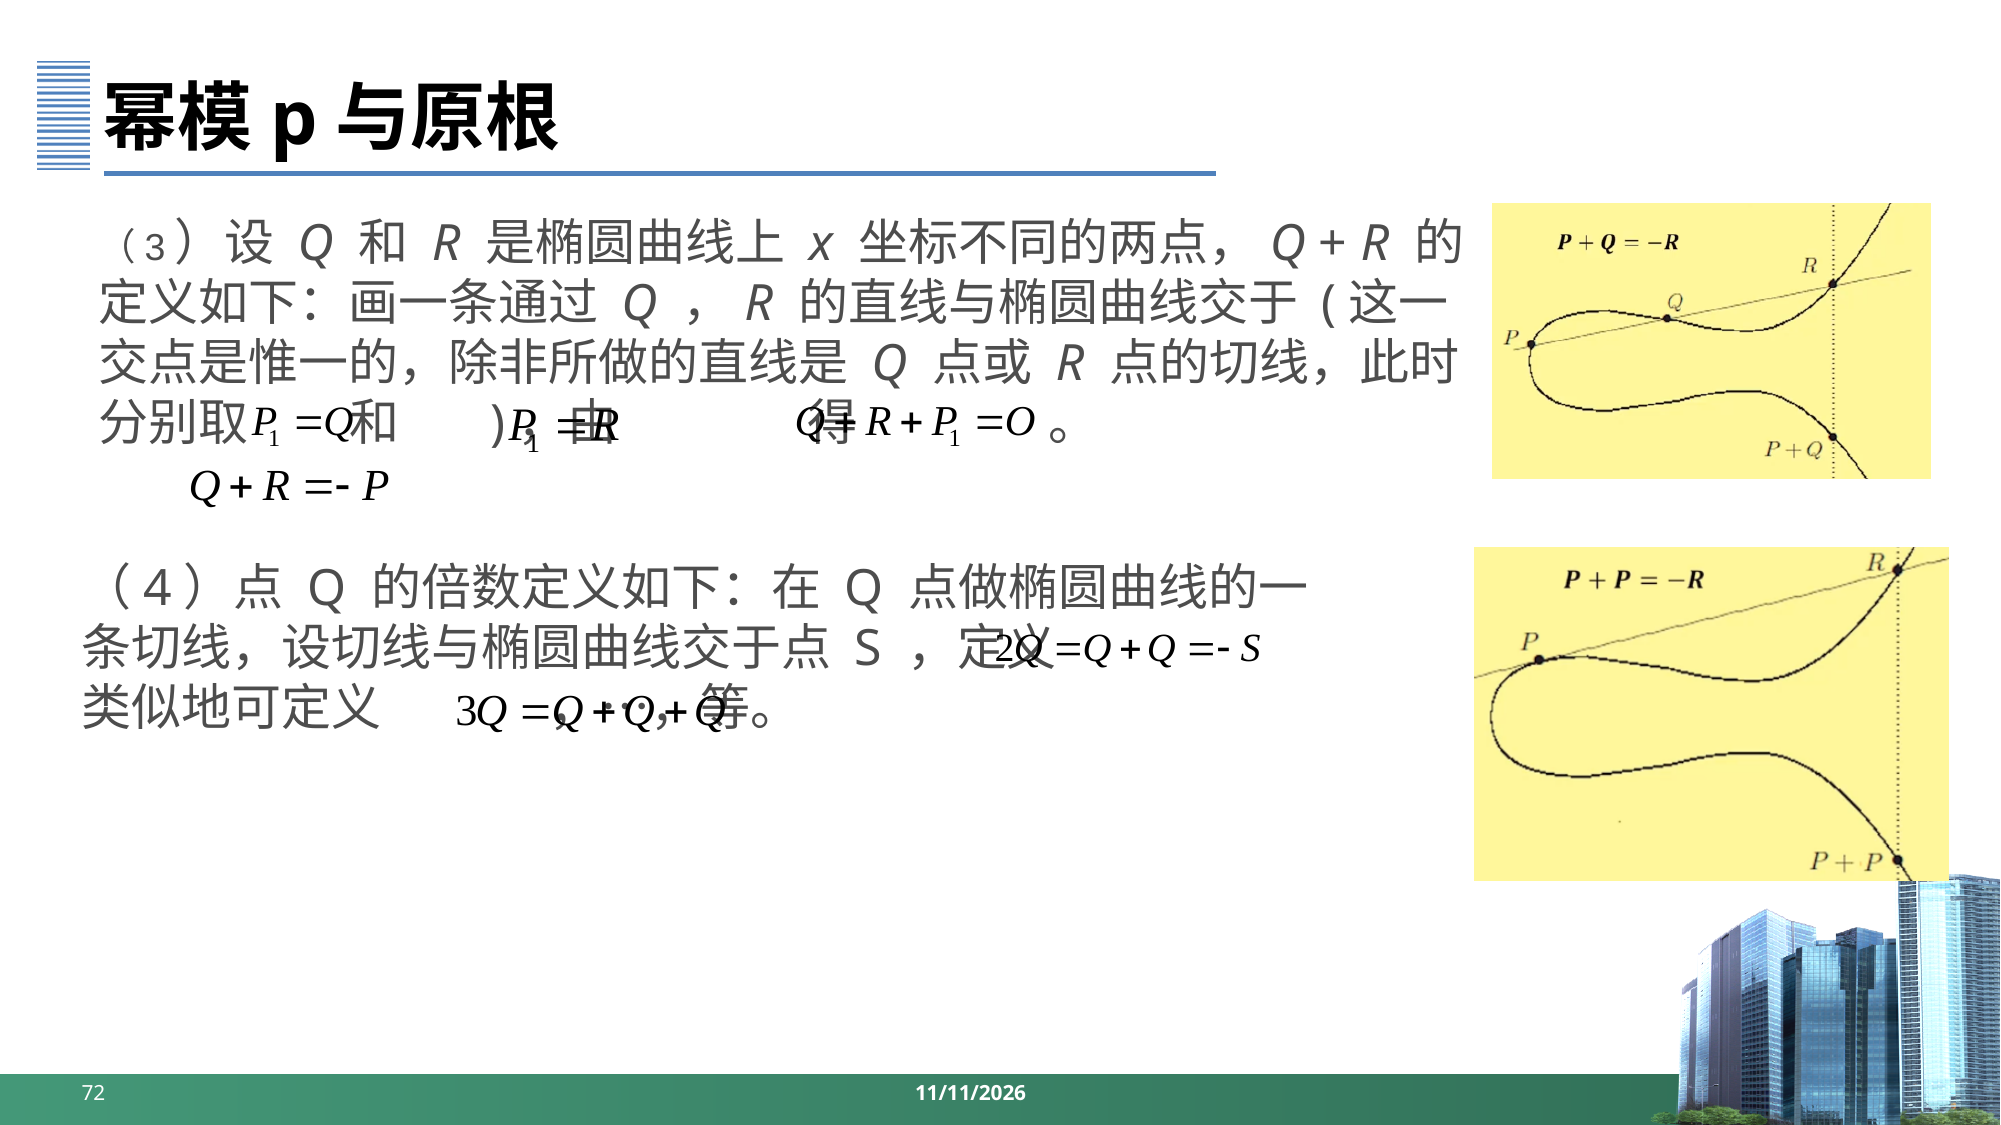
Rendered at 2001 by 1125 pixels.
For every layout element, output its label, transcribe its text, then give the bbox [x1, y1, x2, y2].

title 幂模p与原根 [93, 68, 1671, 161]
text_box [449, 684, 735, 744]
picture [1491, 203, 1932, 479]
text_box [243, 393, 363, 457]
text_box （3）设 Q 和 R 是椭圆曲线上 x 坐标不同的两点，Q + R 的定义如下：画一条通过 Q ，R 的直线与椭圆曲线交于 (这一交点是惟一的，除非所做的直线是 Q 点或 R 点的切线，此时分别取 和 )，由 得 。 [83, 203, 1489, 458]
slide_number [900, 1072, 1367, 1113]
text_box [988, 624, 1273, 679]
text_box （4）点 Q 的倍数定义如下：在 Q 点做椭圆曲线的一条切线，设切线与椭圆曲线交于点 S ，定义 类似地可定义 ，…，等。 [66, 547, 1343, 743]
picture [1474, 547, 1949, 881]
picture [37, 61, 90, 170]
slide_number 72 [66, 1072, 184, 1113]
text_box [182, 459, 399, 519]
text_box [789, 392, 1045, 457]
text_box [499, 393, 629, 464]
